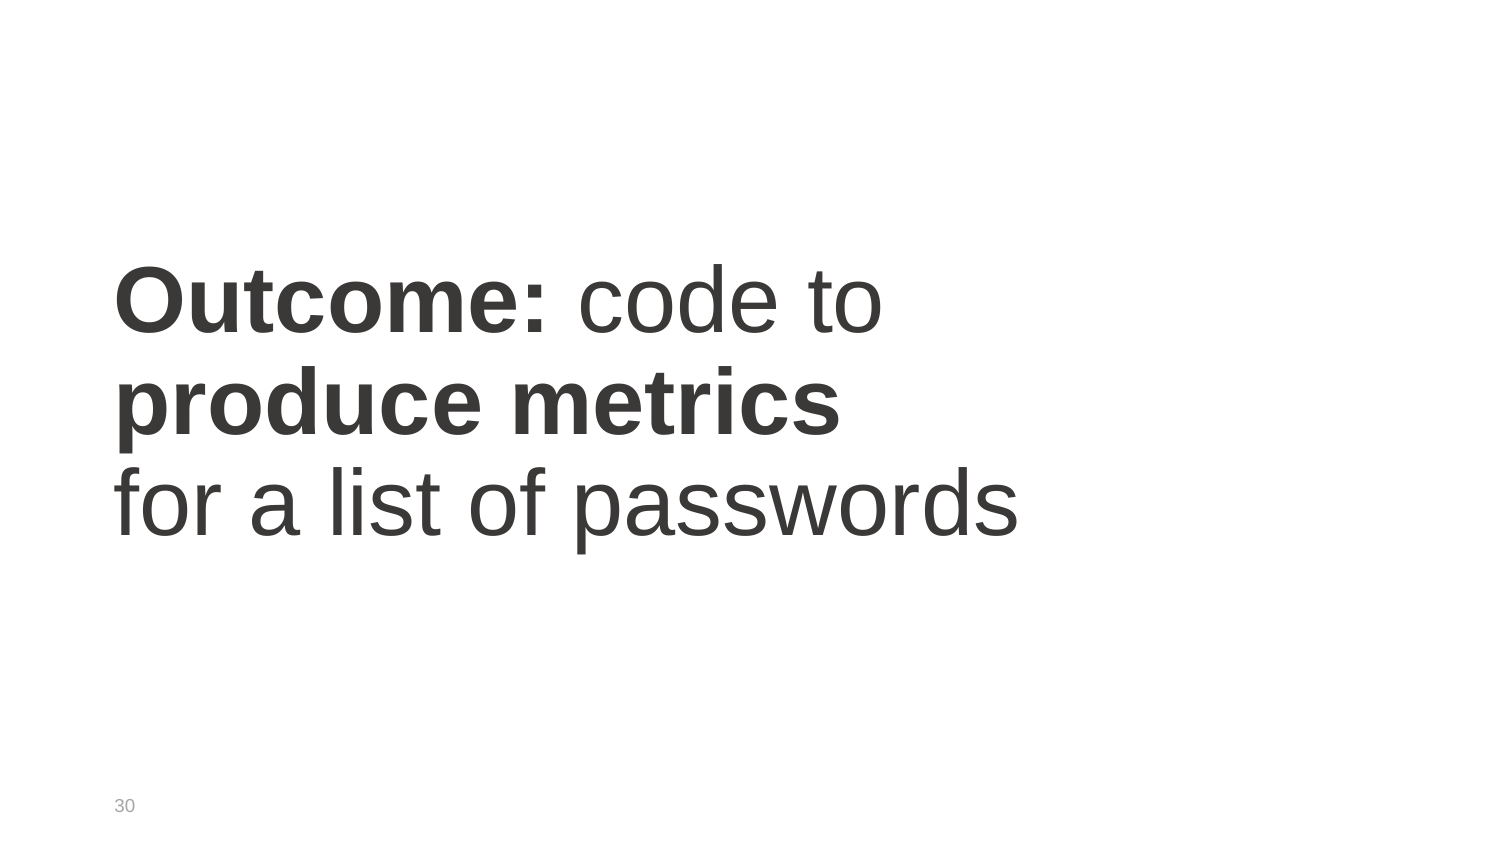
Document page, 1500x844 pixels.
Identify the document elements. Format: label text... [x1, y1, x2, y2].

title Outcome: code to produce metrics for a list of passwords [102, 210, 1397, 562]
slide_number 30 [103, 782, 441, 827]
